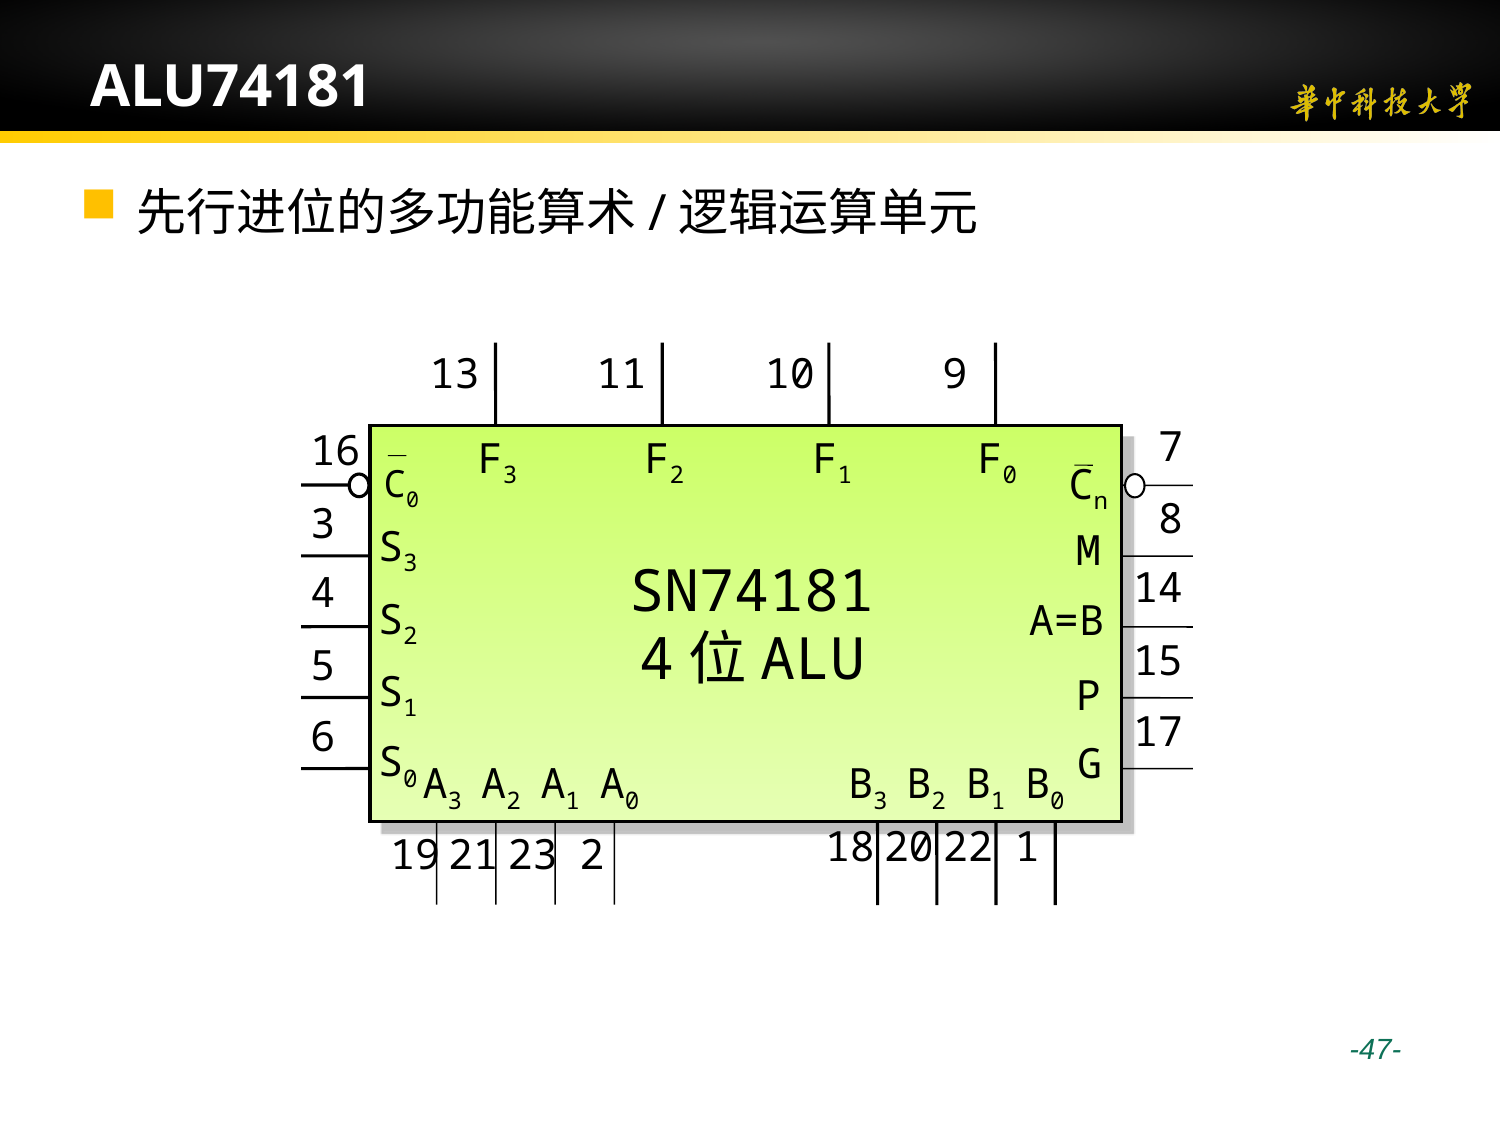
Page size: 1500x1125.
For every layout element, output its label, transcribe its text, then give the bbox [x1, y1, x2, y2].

list 先行进位的多功能算术/逻辑运算单元 [64, 160, 1414, 988]
title ALU74181 [74, 34, 1426, 131]
text_box [738, 131, 744, 143]
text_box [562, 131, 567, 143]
picture [0, 0, 1500, 131]
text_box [300, 342, 1194, 906]
slide_number -47- [1257, 1023, 1425, 1102]
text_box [650, 131, 655, 143]
